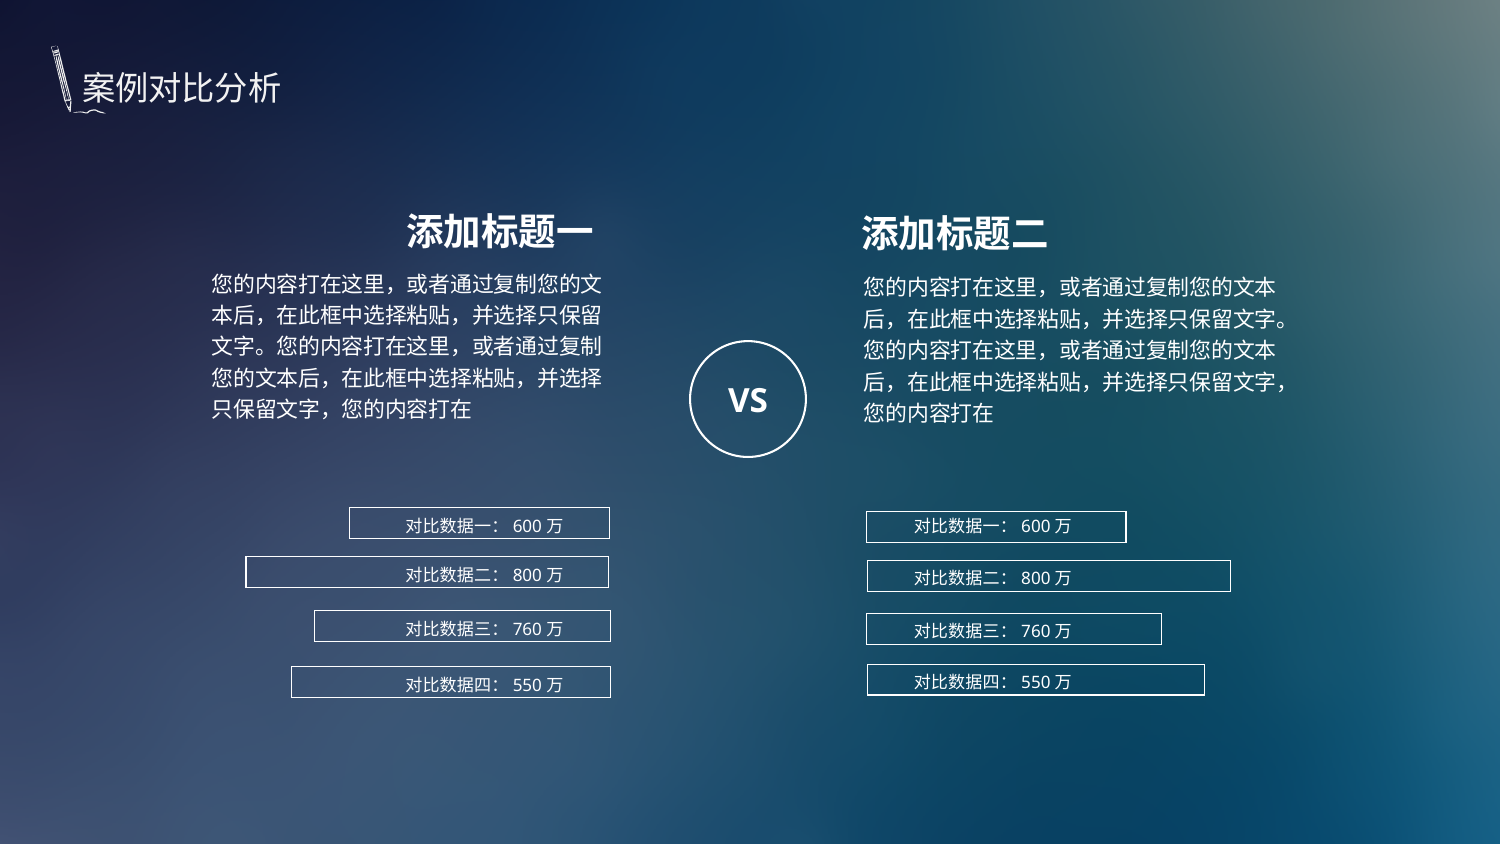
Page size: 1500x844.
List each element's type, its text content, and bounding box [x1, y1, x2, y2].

text_box VS [689, 340, 807, 459]
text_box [246, 507, 611, 703]
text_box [846, 202, 1300, 436]
picture [0, 0, 1500, 844]
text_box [196, 200, 640, 433]
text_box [866, 508, 1231, 700]
text_box 案例对比分析 [67, 59, 357, 115]
